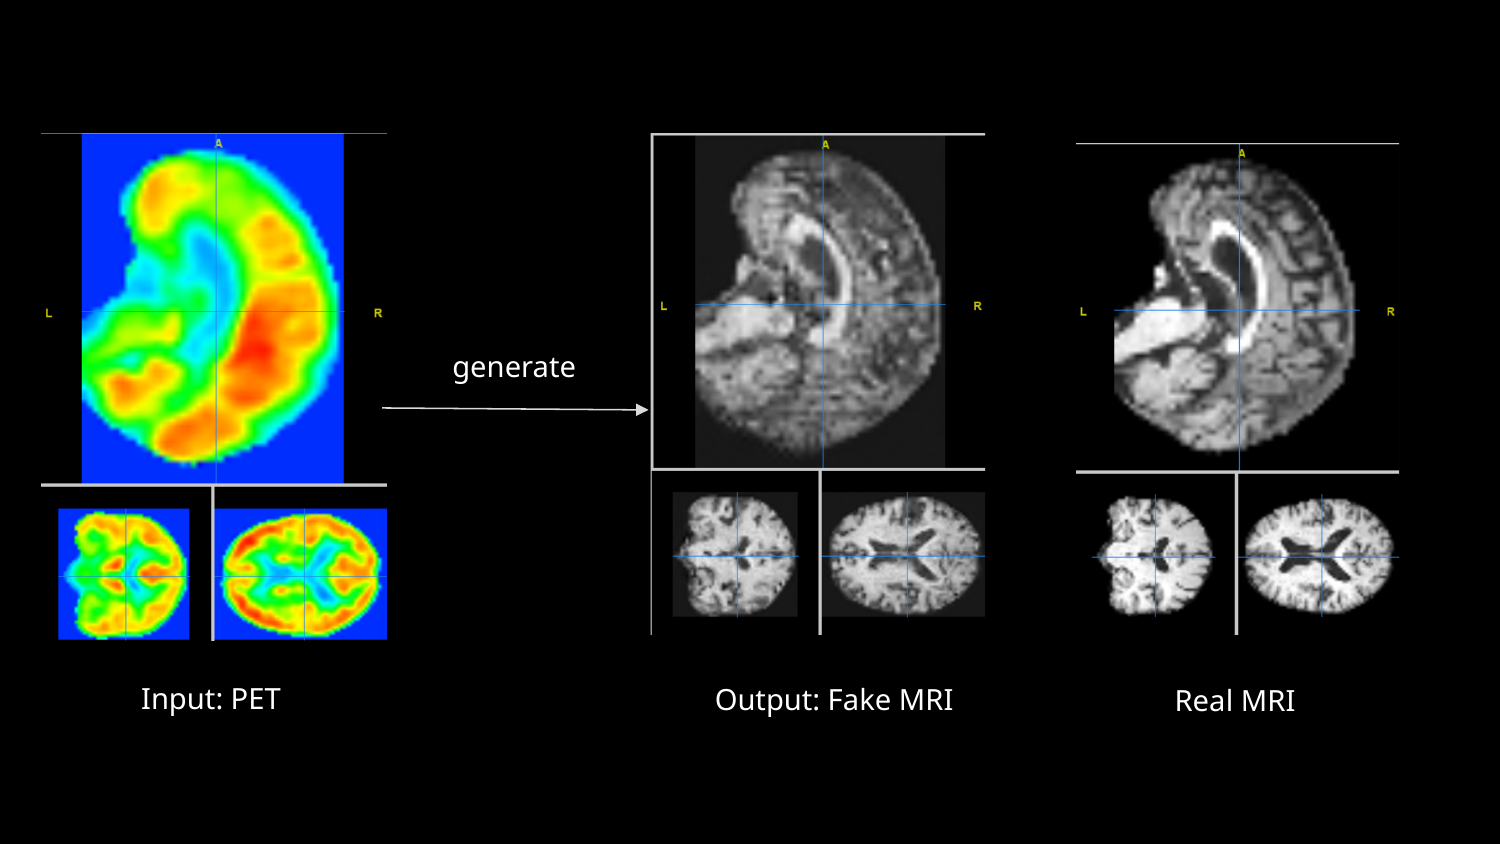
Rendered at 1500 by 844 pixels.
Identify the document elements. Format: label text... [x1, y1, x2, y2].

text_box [381, 407, 649, 411]
picture [650, 133, 986, 635]
picture [1075, 142, 1400, 635]
text_box generate [437, 333, 626, 399]
picture [40, 133, 387, 641]
text_box Output: Fake MRI [699, 666, 998, 732]
text_box Real MRI [1159, 667, 1349, 733]
text_box Input: PET [126, 665, 339, 731]
